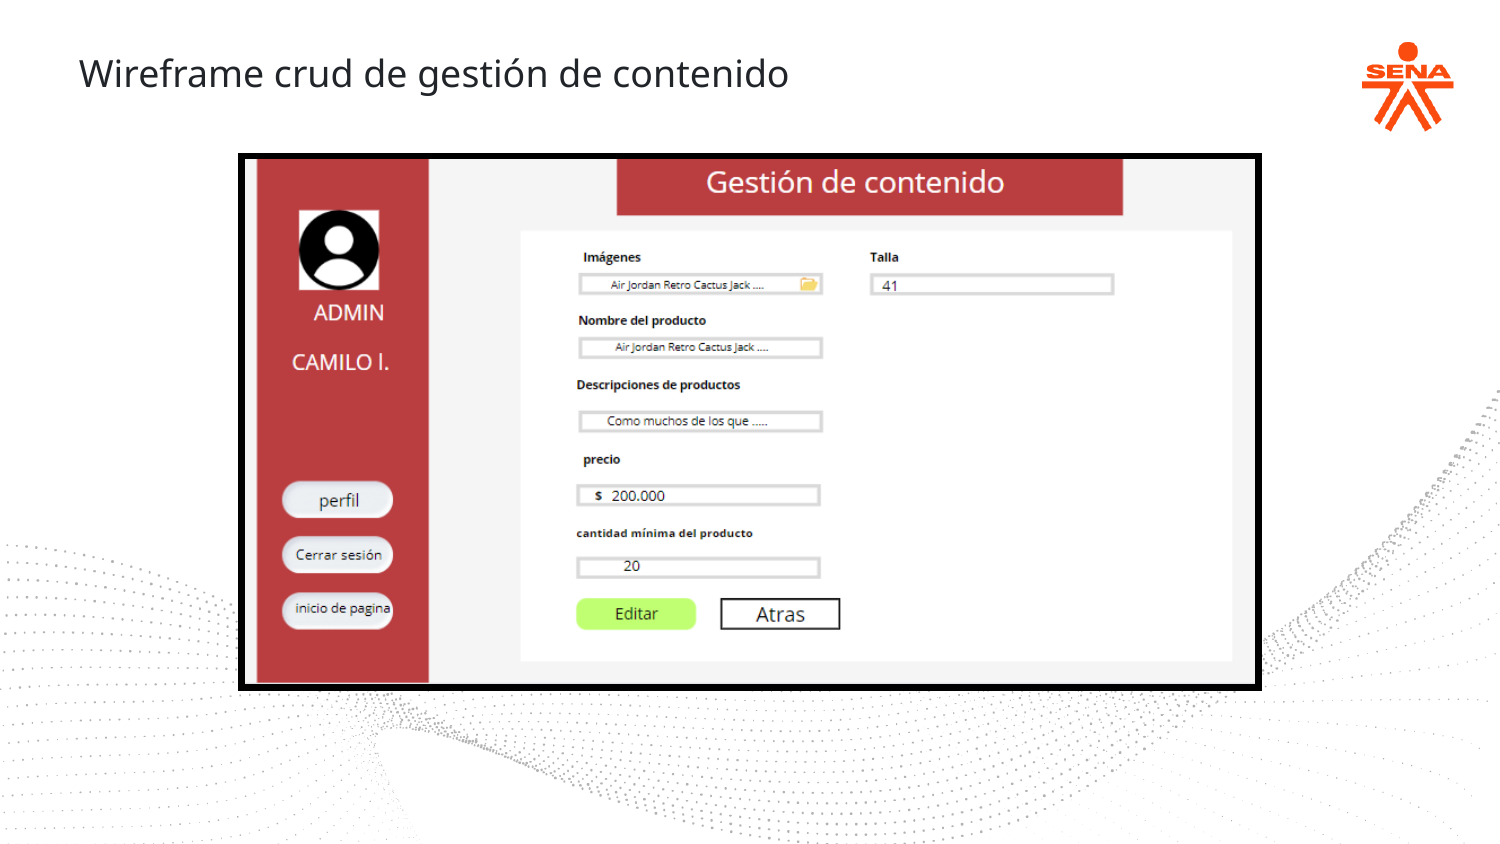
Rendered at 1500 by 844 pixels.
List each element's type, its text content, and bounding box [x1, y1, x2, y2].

picture [0, 0, 1500, 844]
text_box Wireframe crud de gestión de contenido [63, 42, 1332, 103]
